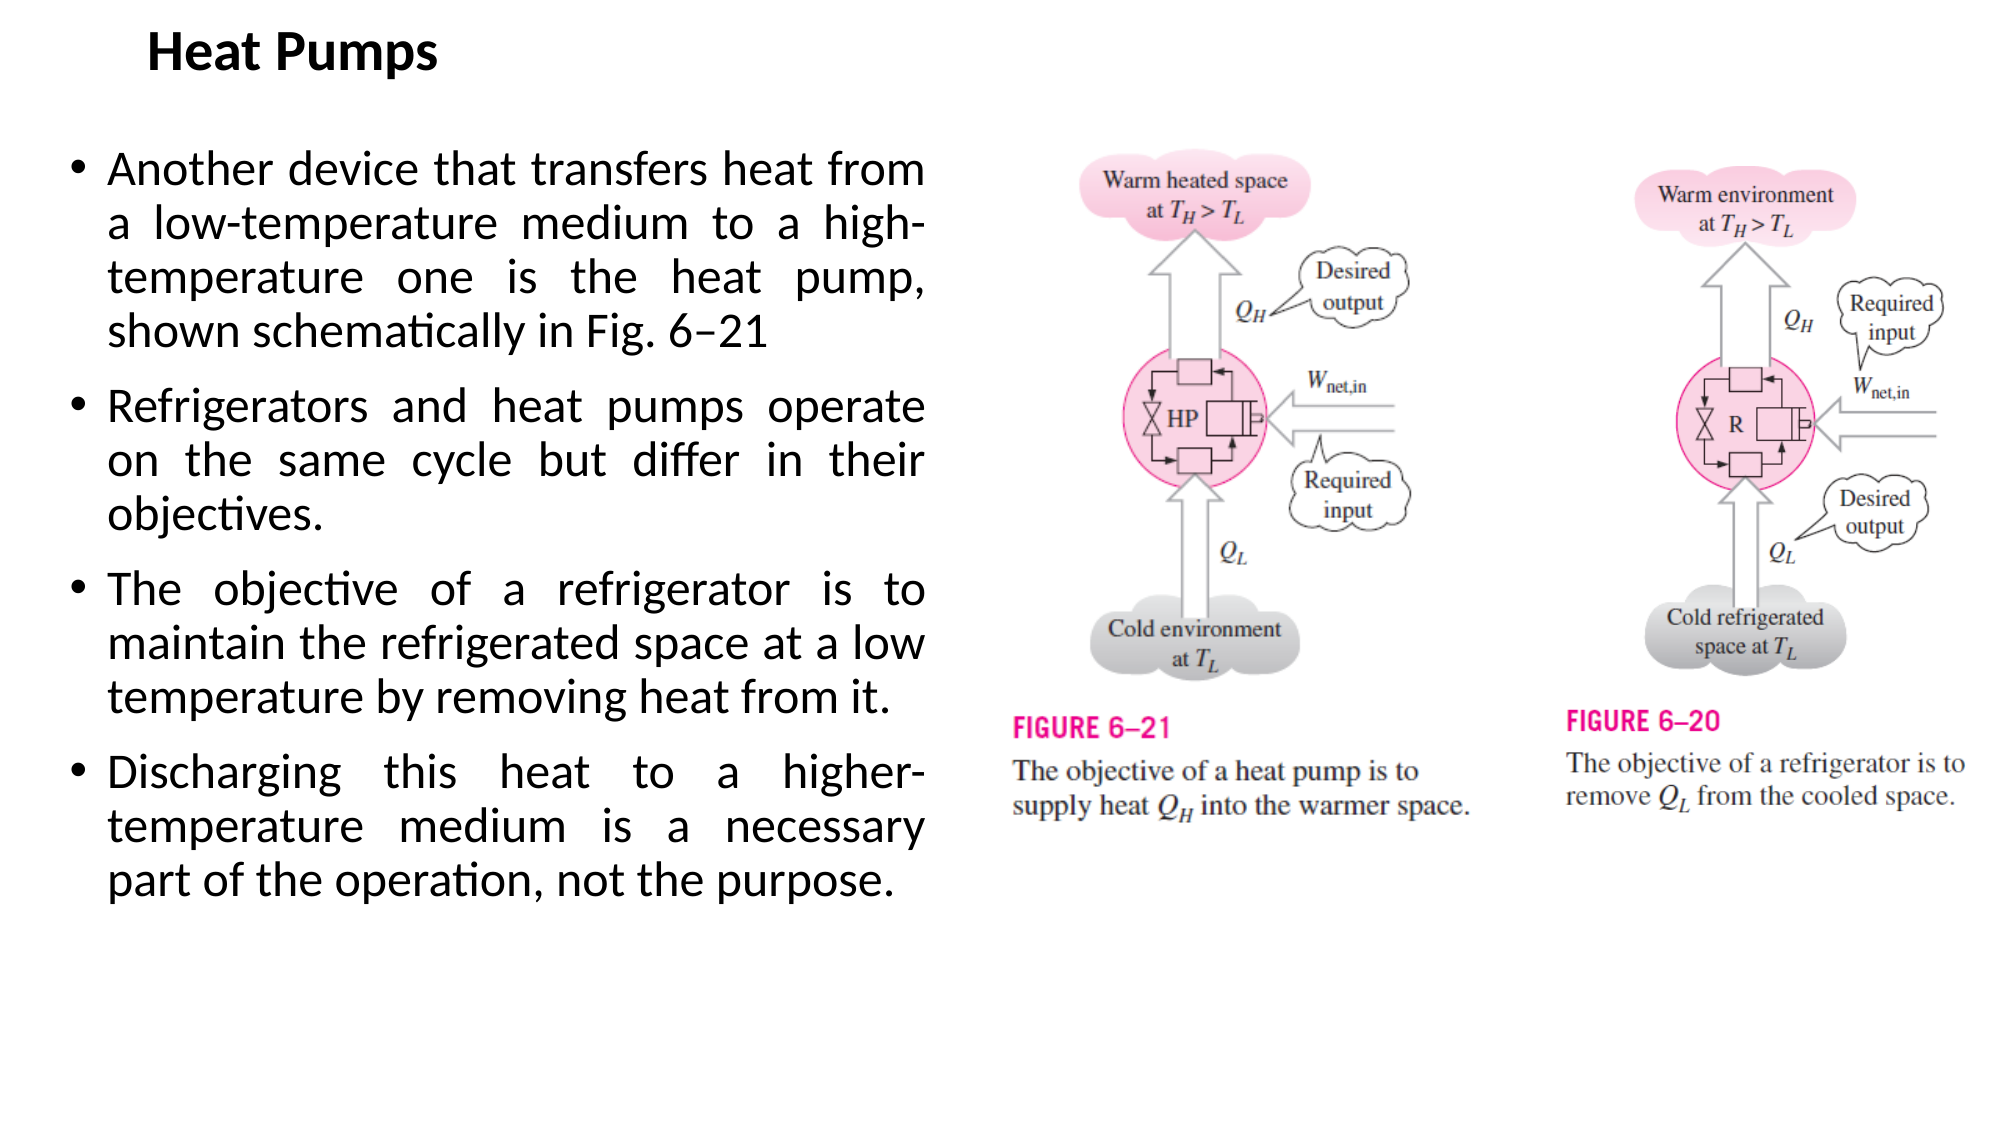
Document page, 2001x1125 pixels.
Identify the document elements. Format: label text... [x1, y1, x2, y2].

picture [994, 135, 1488, 840]
list Another device that transfers heat from a low-temperature medium to a high-temperature one is the heat pump, shown schematically in Fig. 6–21 Refrigerators and heat pumps operate on the same cycle but differ in their objectives. The objective of a refrigerator is to maintain the refrigerated space at a low temperature by removing heat from it. Discharging this heat to a higher-temperature medium is a necessary part of the operation, not the purpose. [54, 135, 942, 1034]
picture [1528, 166, 2000, 840]
title Heat Pumps [132, 0, 1858, 104]
